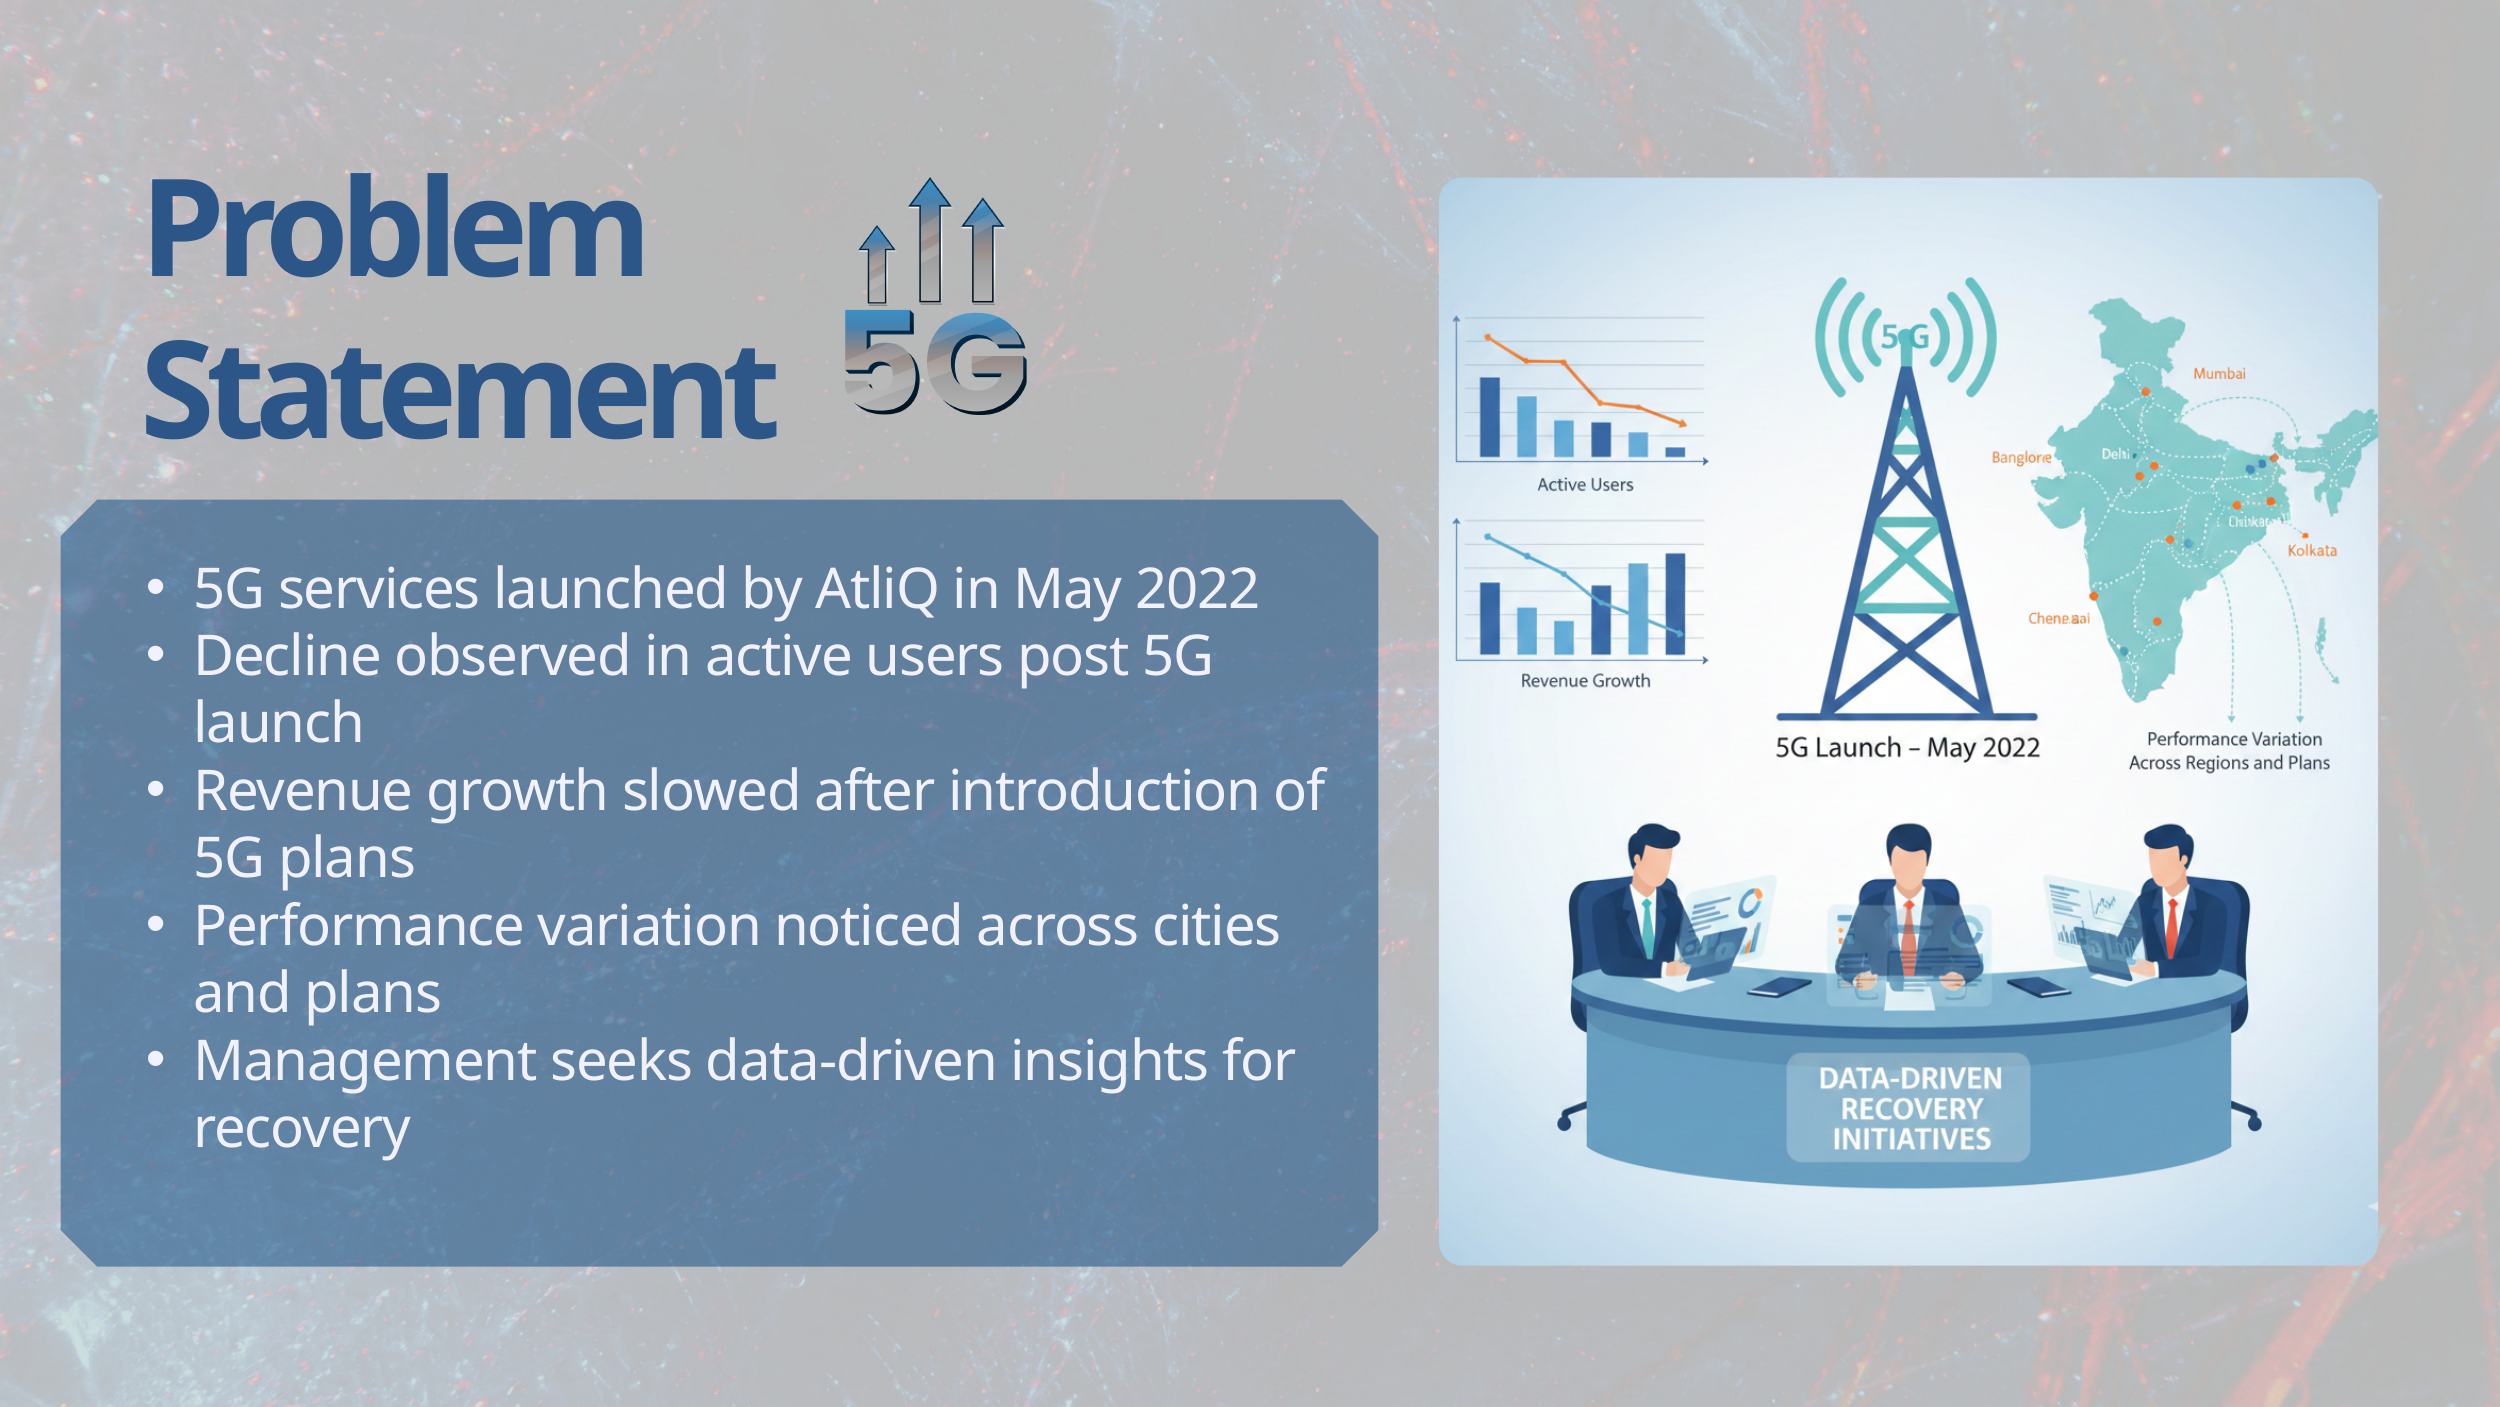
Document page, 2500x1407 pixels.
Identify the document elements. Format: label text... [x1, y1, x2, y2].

text_box Problem Statement [140, 140, 1066, 466]
text_box [0, 0, 2500, 1407]
text_box [844, 177, 1027, 415]
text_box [60, 499, 1379, 1267]
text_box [1438, 177, 2379, 1266]
